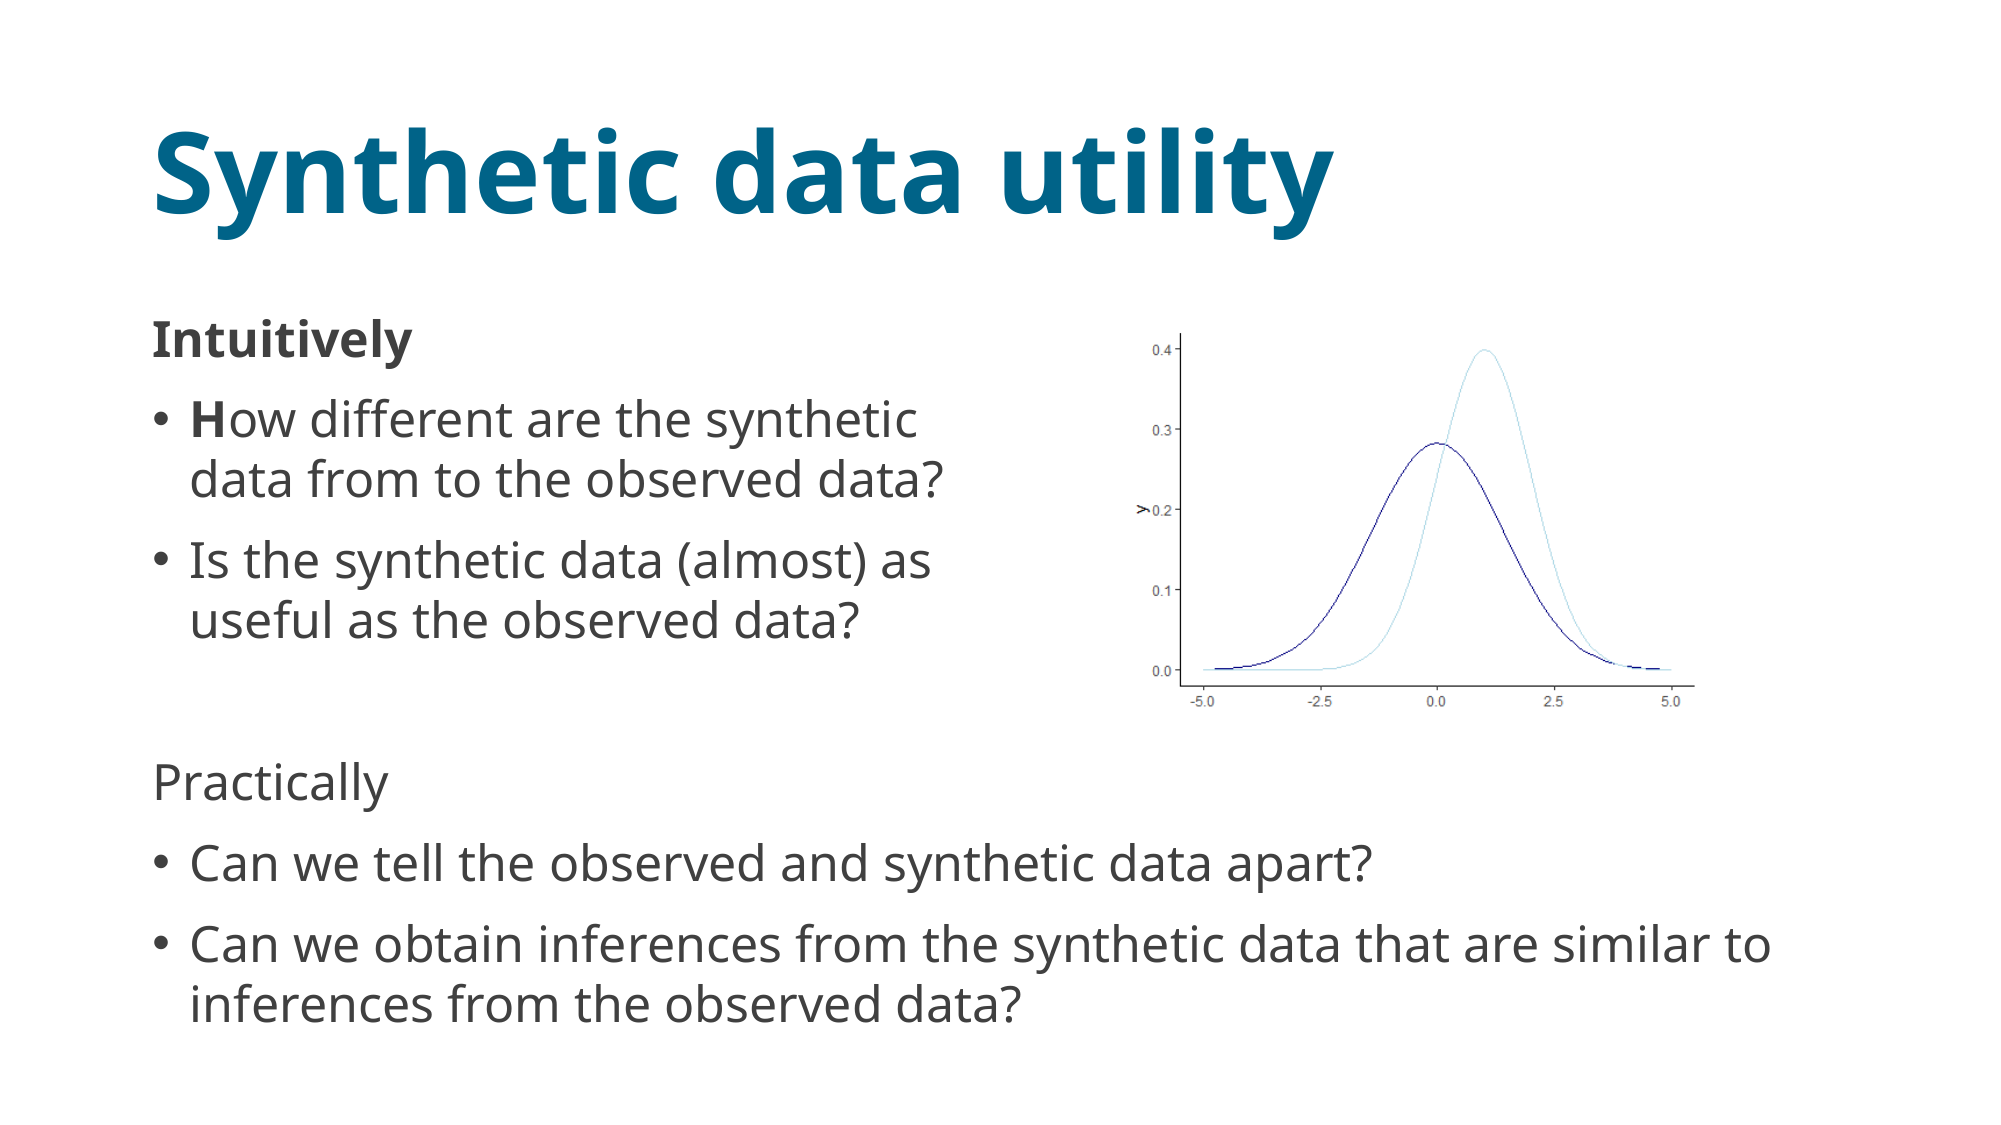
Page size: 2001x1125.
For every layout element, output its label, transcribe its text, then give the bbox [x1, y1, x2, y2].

list Intuitively How different are the synthetic data from to the observed data? Is the synthetic data (almost) as useful as the observed data? Practically Can we tell the observed and synthetic data apart? Can we obtain inferences from the synthetic data that are similar to inferences from the observed data? [137, 299, 1889, 1066]
title Synthetic data utility [137, 59, 1863, 278]
picture [1123, 325, 1704, 717]
